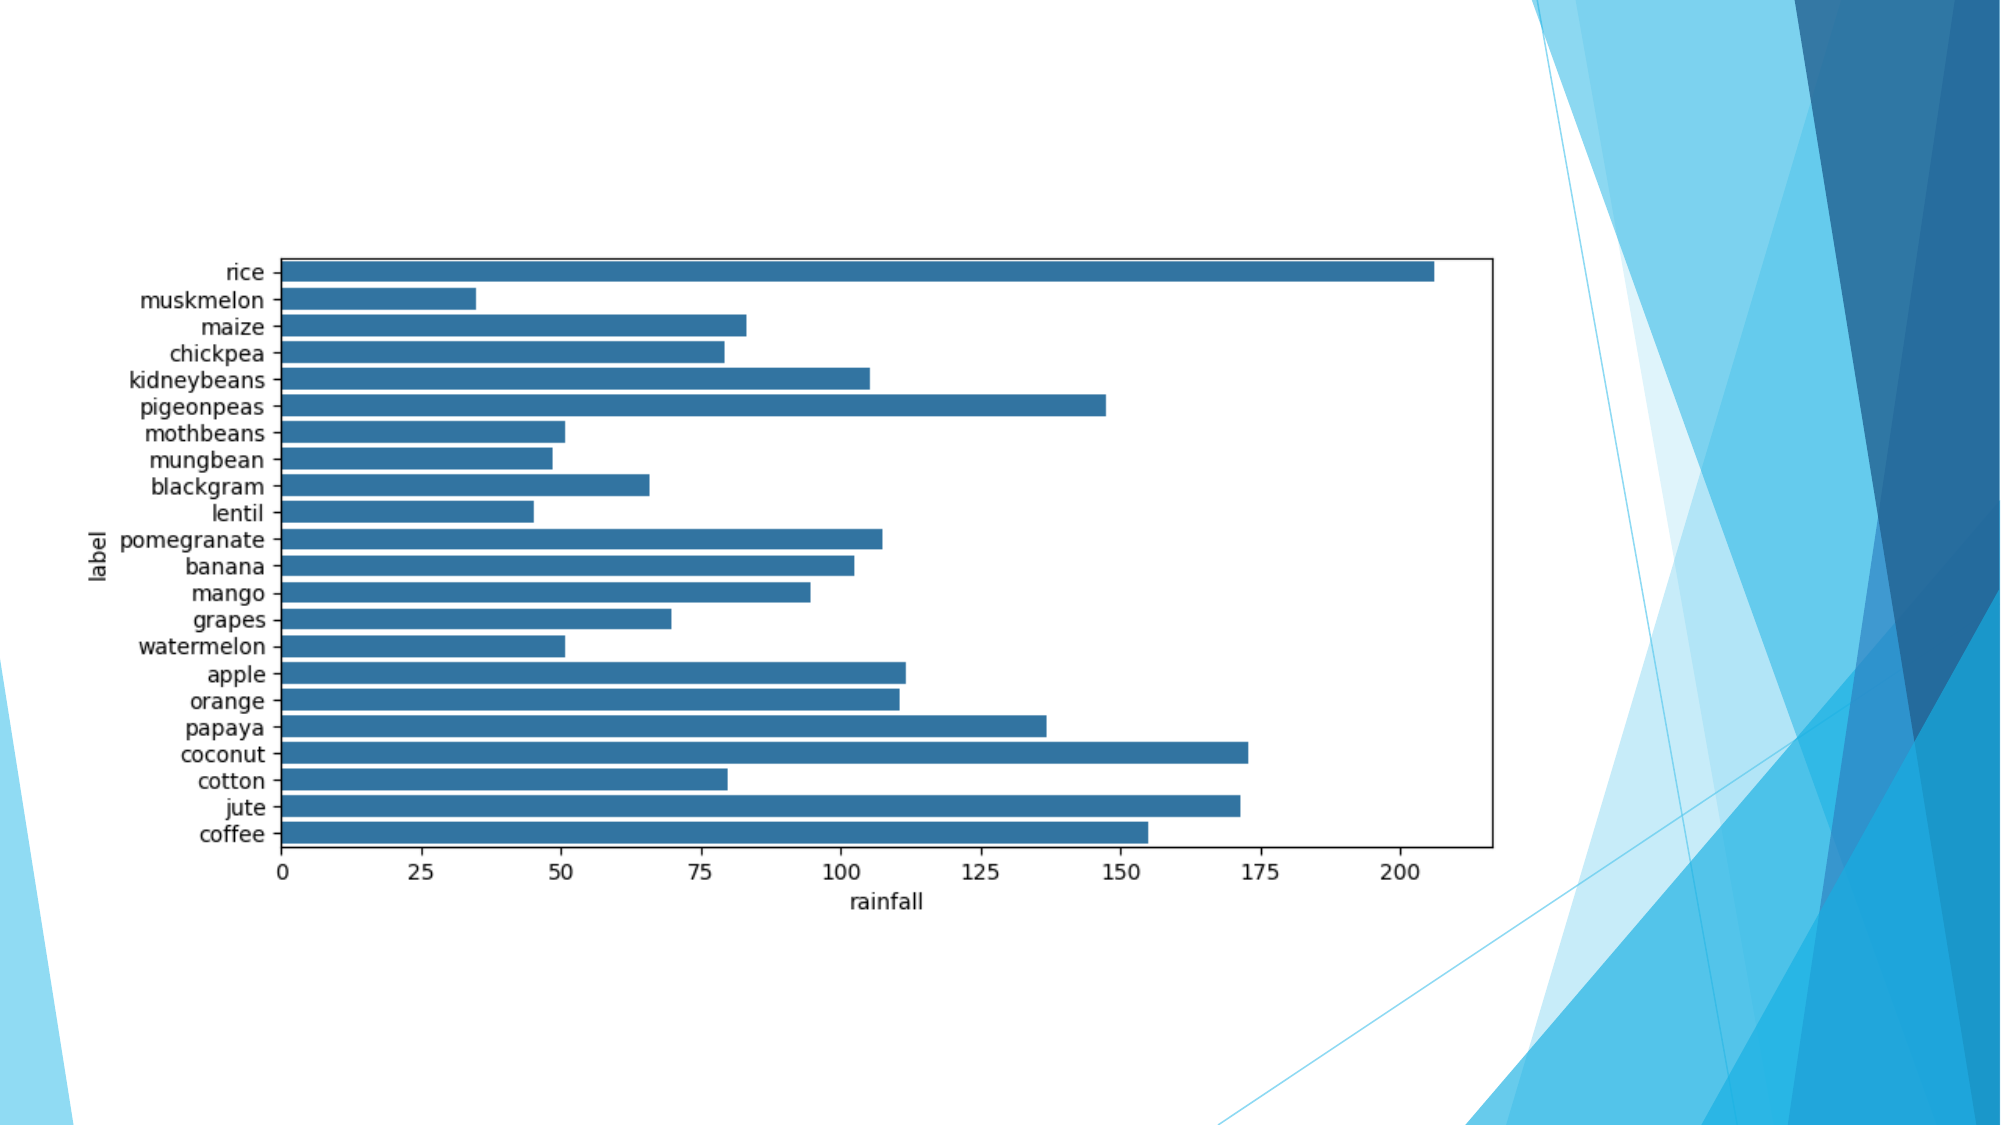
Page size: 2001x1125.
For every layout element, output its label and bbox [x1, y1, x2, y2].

picture [72, 224, 1508, 930]
